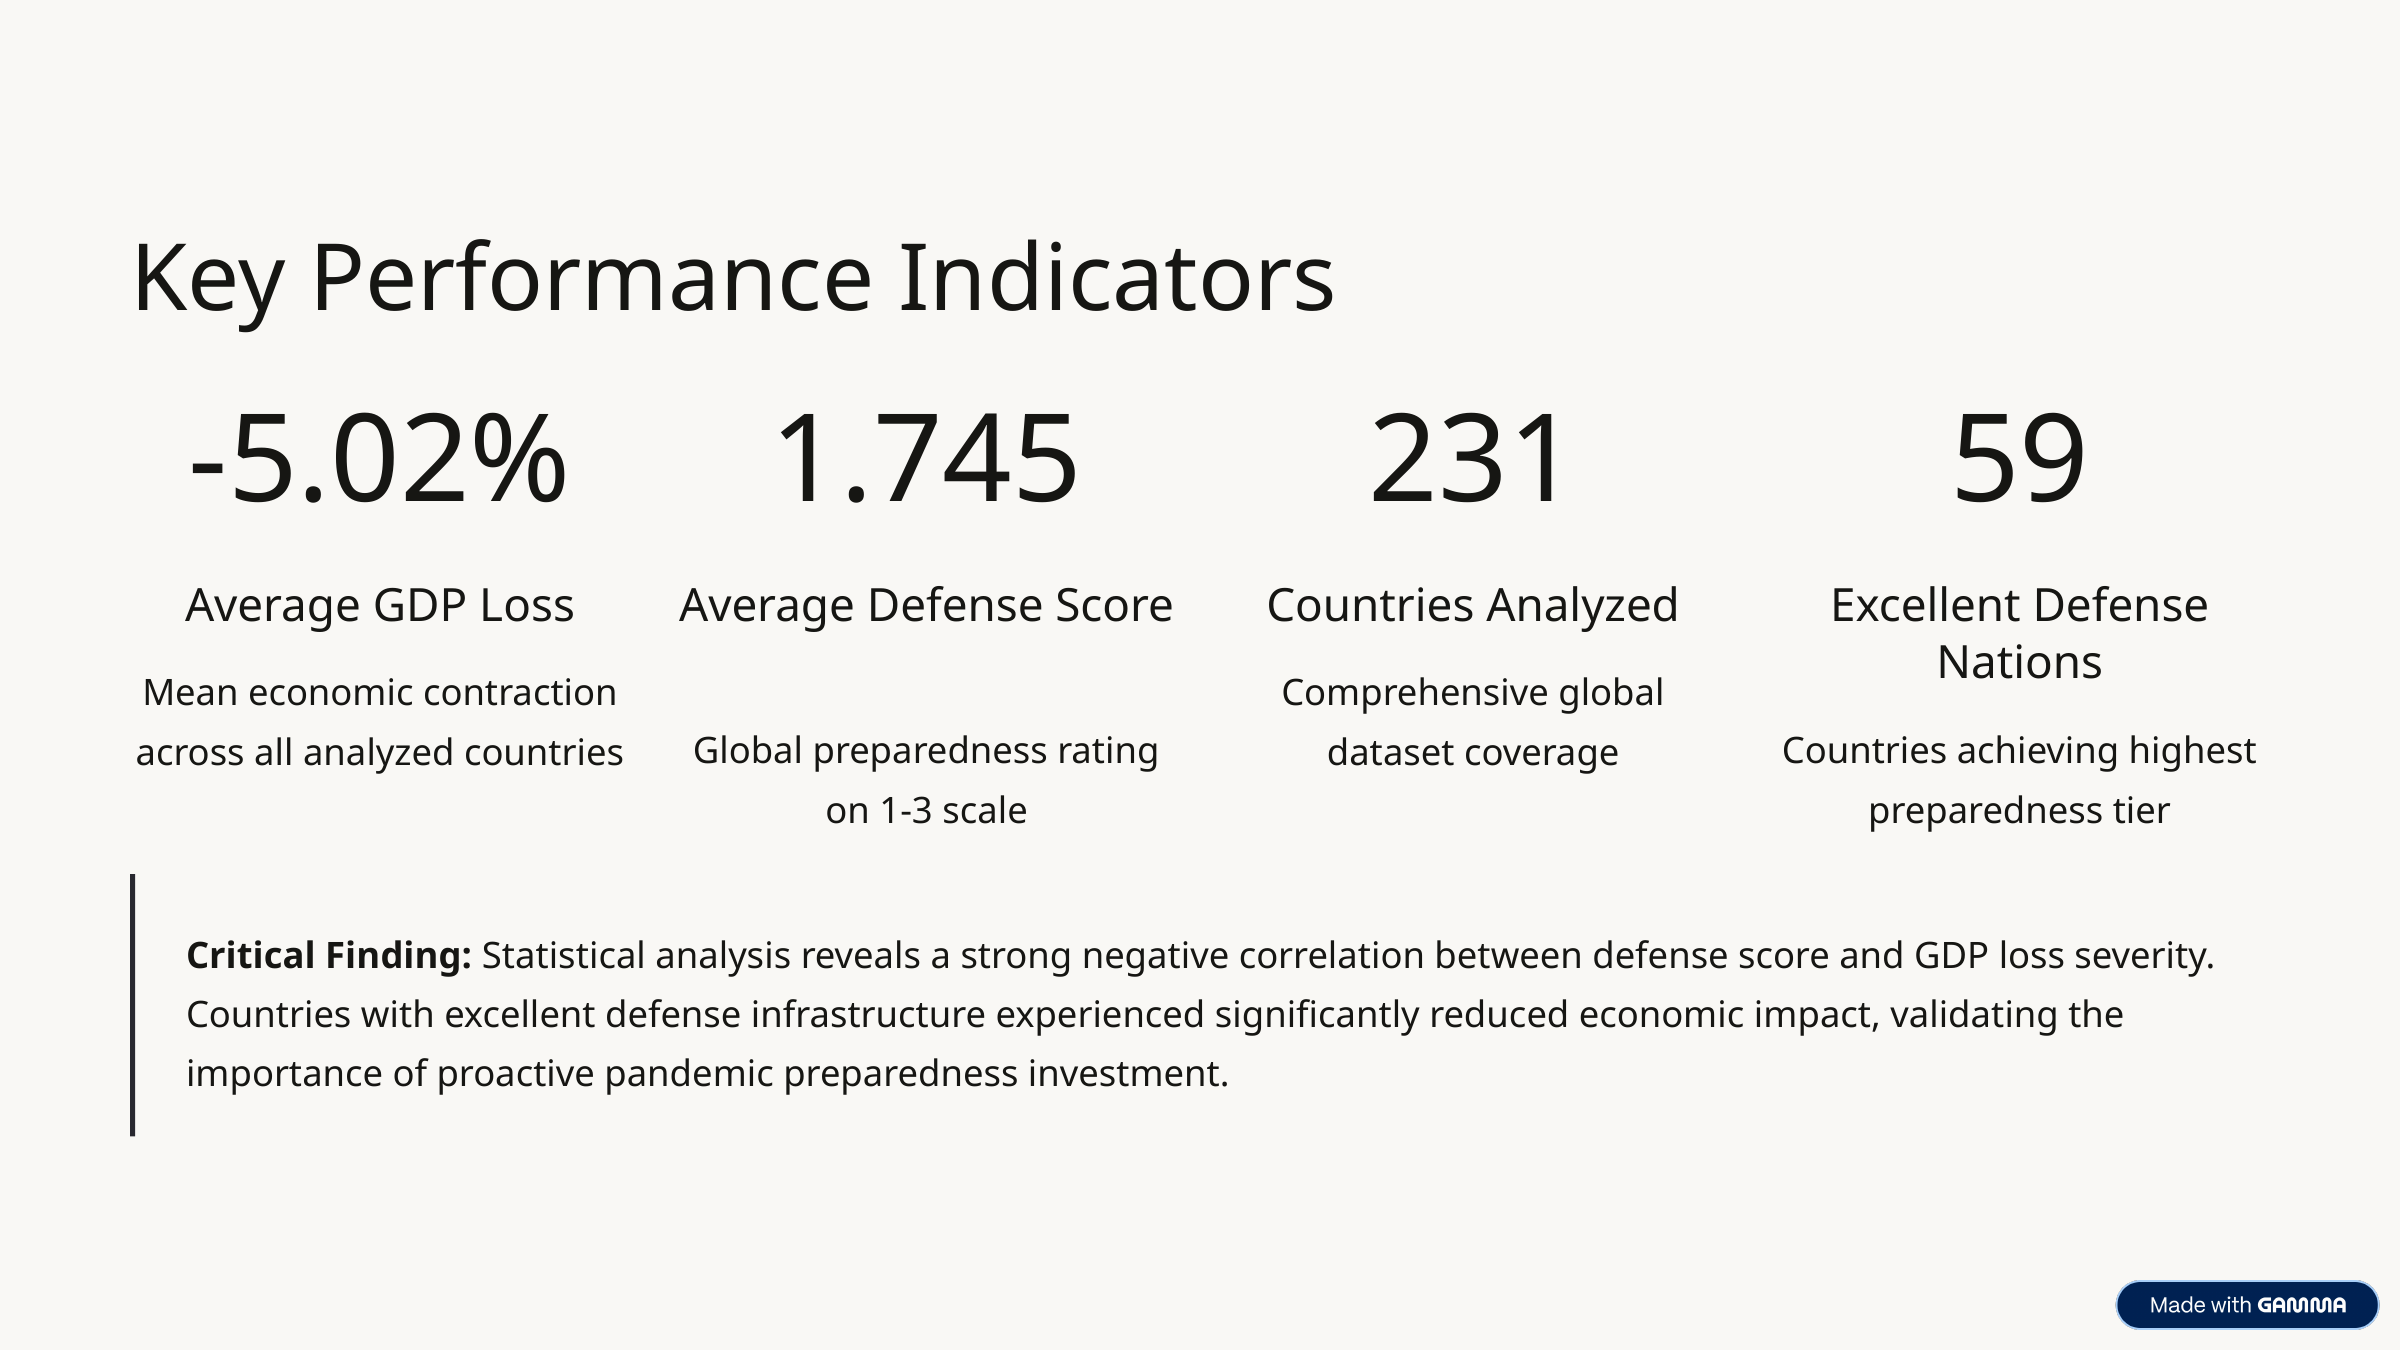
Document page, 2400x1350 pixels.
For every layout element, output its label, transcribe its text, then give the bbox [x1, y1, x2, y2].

text_box Average GDP Loss [147, 573, 613, 632]
text_box 231 [1223, 404, 1724, 527]
picture [2106, 1271, 2389, 1339]
text_box Key Performance Indicators [130, 213, 1339, 330]
text_box Critical Finding: Statistical analysis reveals a strong negative correlation between defense score and GDP loss severity. Countries with excellent defense infrastructure experienced significantly reduced economic impact, validating the importance of proactive pandemic preparedness investment. [186, 916, 2270, 1095]
text_box Countries Analyzed [1240, 573, 1706, 632]
text_box Average Defense Score [676, 573, 1177, 690]
text_box 59 [1769, 404, 2270, 527]
text_box [130, 874, 136, 1137]
text_box Excellent Defense Nations [1769, 573, 2270, 690]
text_box Countries achieving highest preparedness tier [1769, 711, 2270, 831]
text_box Mean economic contraction across all analyzed countries [130, 653, 631, 833]
text_box 1.745 [676, 404, 1177, 527]
text_box Comprehensive global dataset coverage [1223, 653, 1724, 773]
text_box -5.02% [130, 404, 631, 527]
text_box Global preparedness rating on 1-3 scale [676, 711, 1177, 831]
